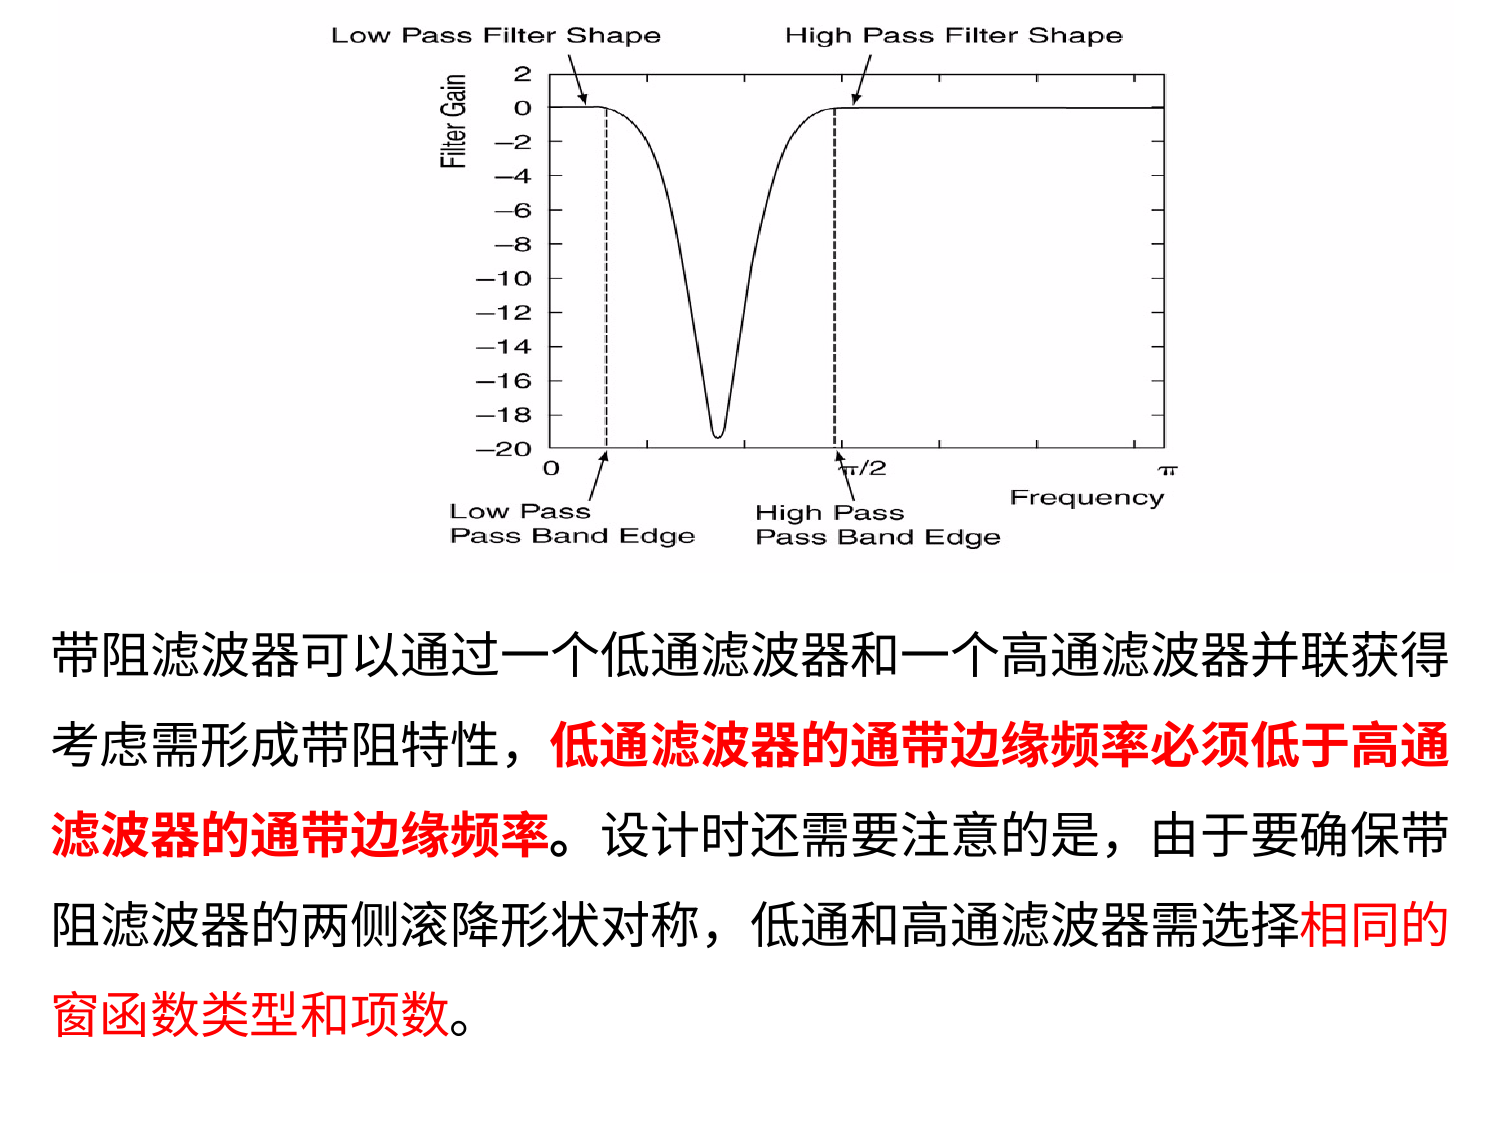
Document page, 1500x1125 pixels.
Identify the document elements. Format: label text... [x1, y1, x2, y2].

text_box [58, 0, 1454, 573]
text_box 带阻滤波器可以通过一个低通滤波器和一个高通滤波器并联获得 考虑需形成带阻特性，低通滤波器的通带边缘频率必须低于高通滤波器的通带边缘频率。设计时还需要注意的是，由于要确保带阻滤波器的两侧滚降形状对称，低通和高通滤波器需选择相同的窗函数类型和项数。 [35, 585, 1500, 1051]
